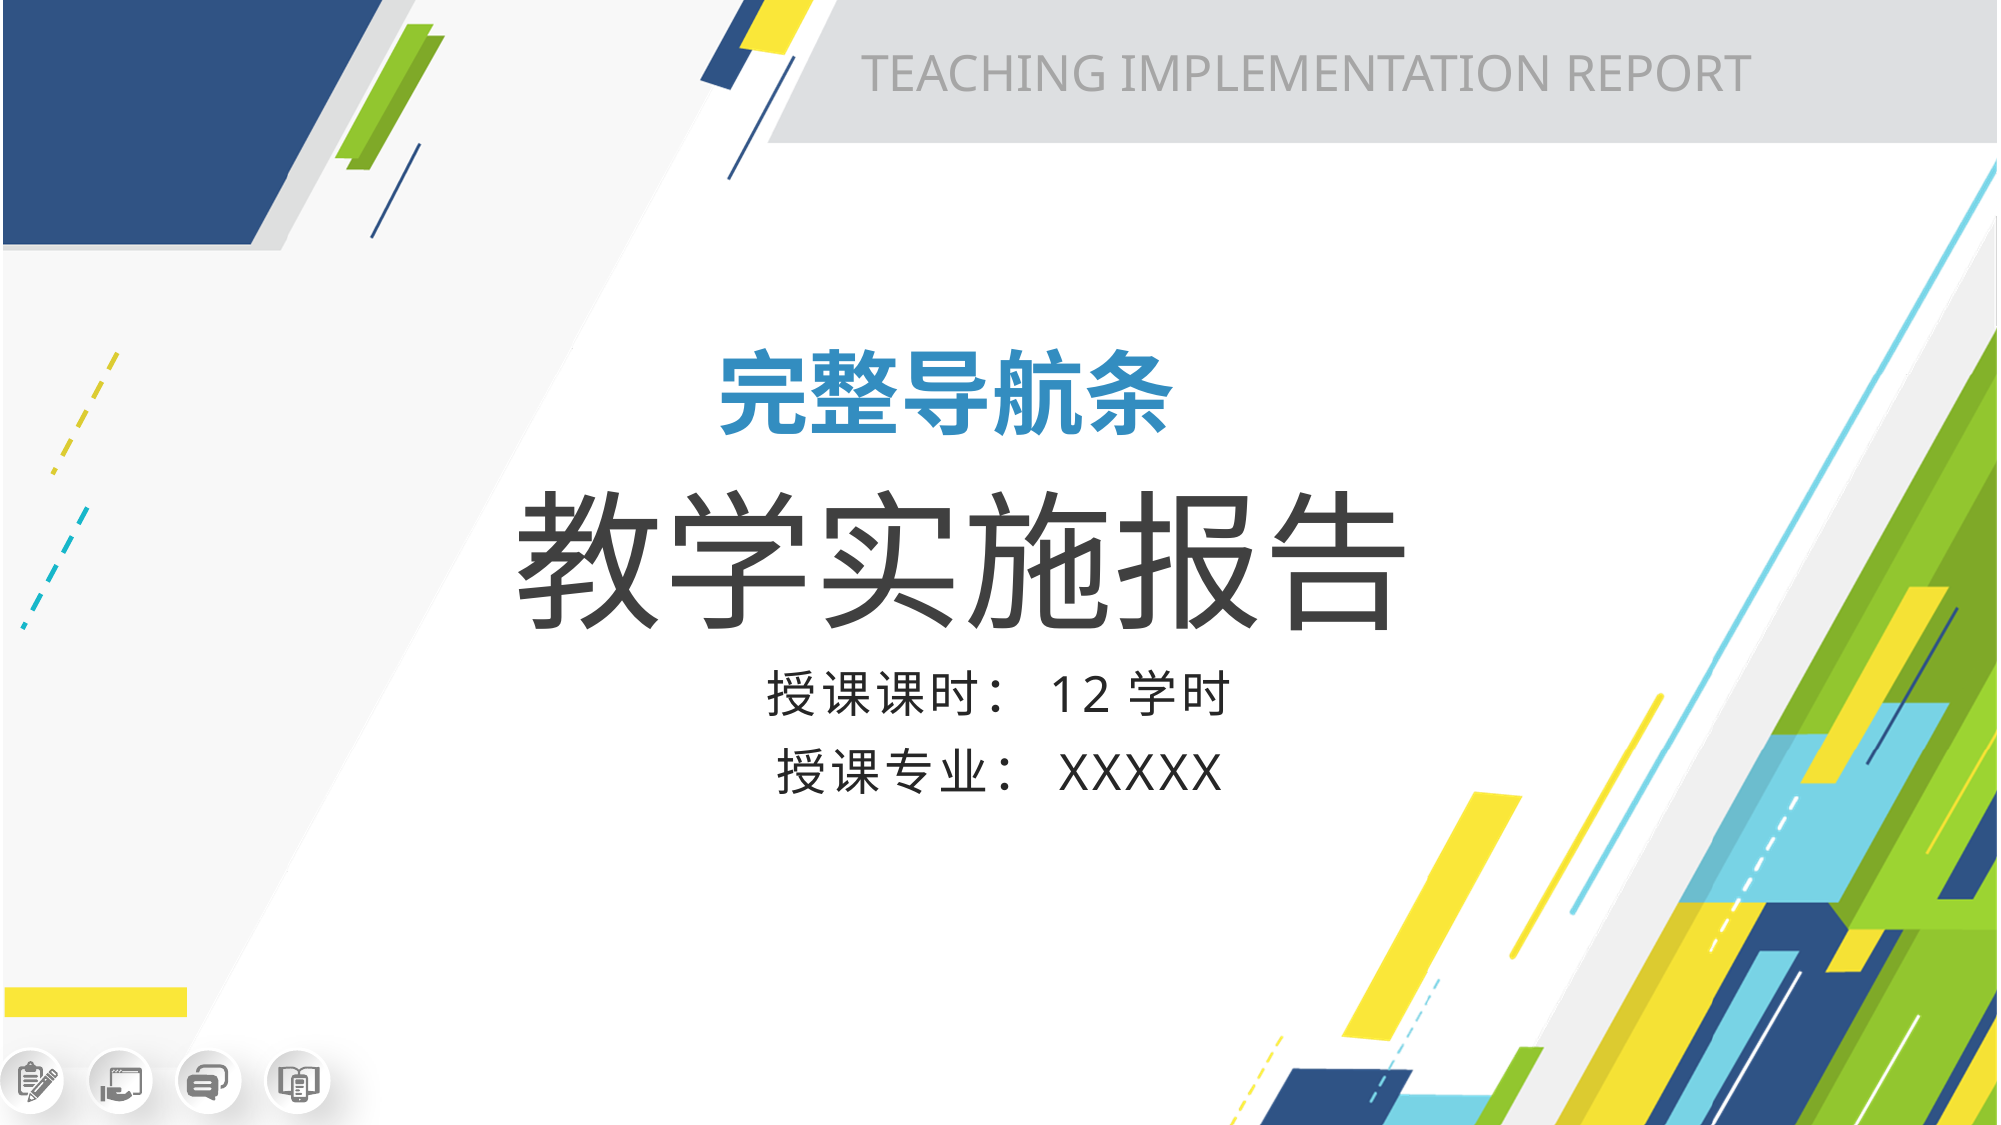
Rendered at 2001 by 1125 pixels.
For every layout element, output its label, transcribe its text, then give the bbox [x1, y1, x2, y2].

picture [3, 0, 1997, 1125]
text_box [4, 986, 188, 1018]
text_box 授课课时：12学时 授课专业：XXXXX [717, 636, 1282, 808]
text_box 教学实施报告 [498, 447, 1506, 656]
text_box 完整导航条 [702, 320, 1296, 453]
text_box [0, 1048, 329, 1113]
text_box TEACHING IMPLEMENTATION REPORT [846, 33, 1995, 109]
